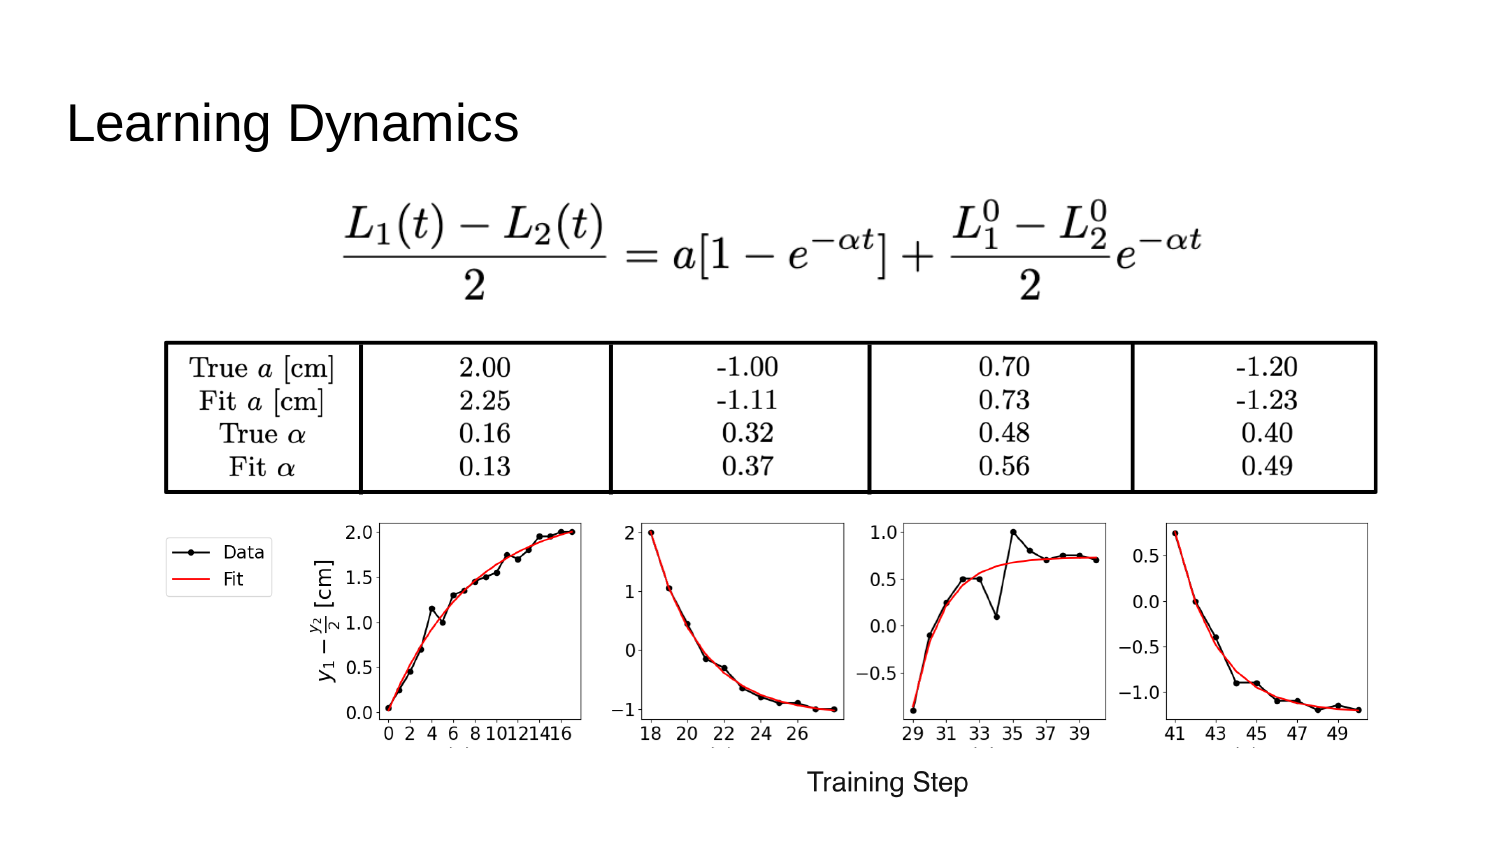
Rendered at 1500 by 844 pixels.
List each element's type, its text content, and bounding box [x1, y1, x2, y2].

title Learning Dynamics [51, 72, 1449, 167]
picture [156, 326, 1391, 830]
picture [303, 171, 1243, 323]
